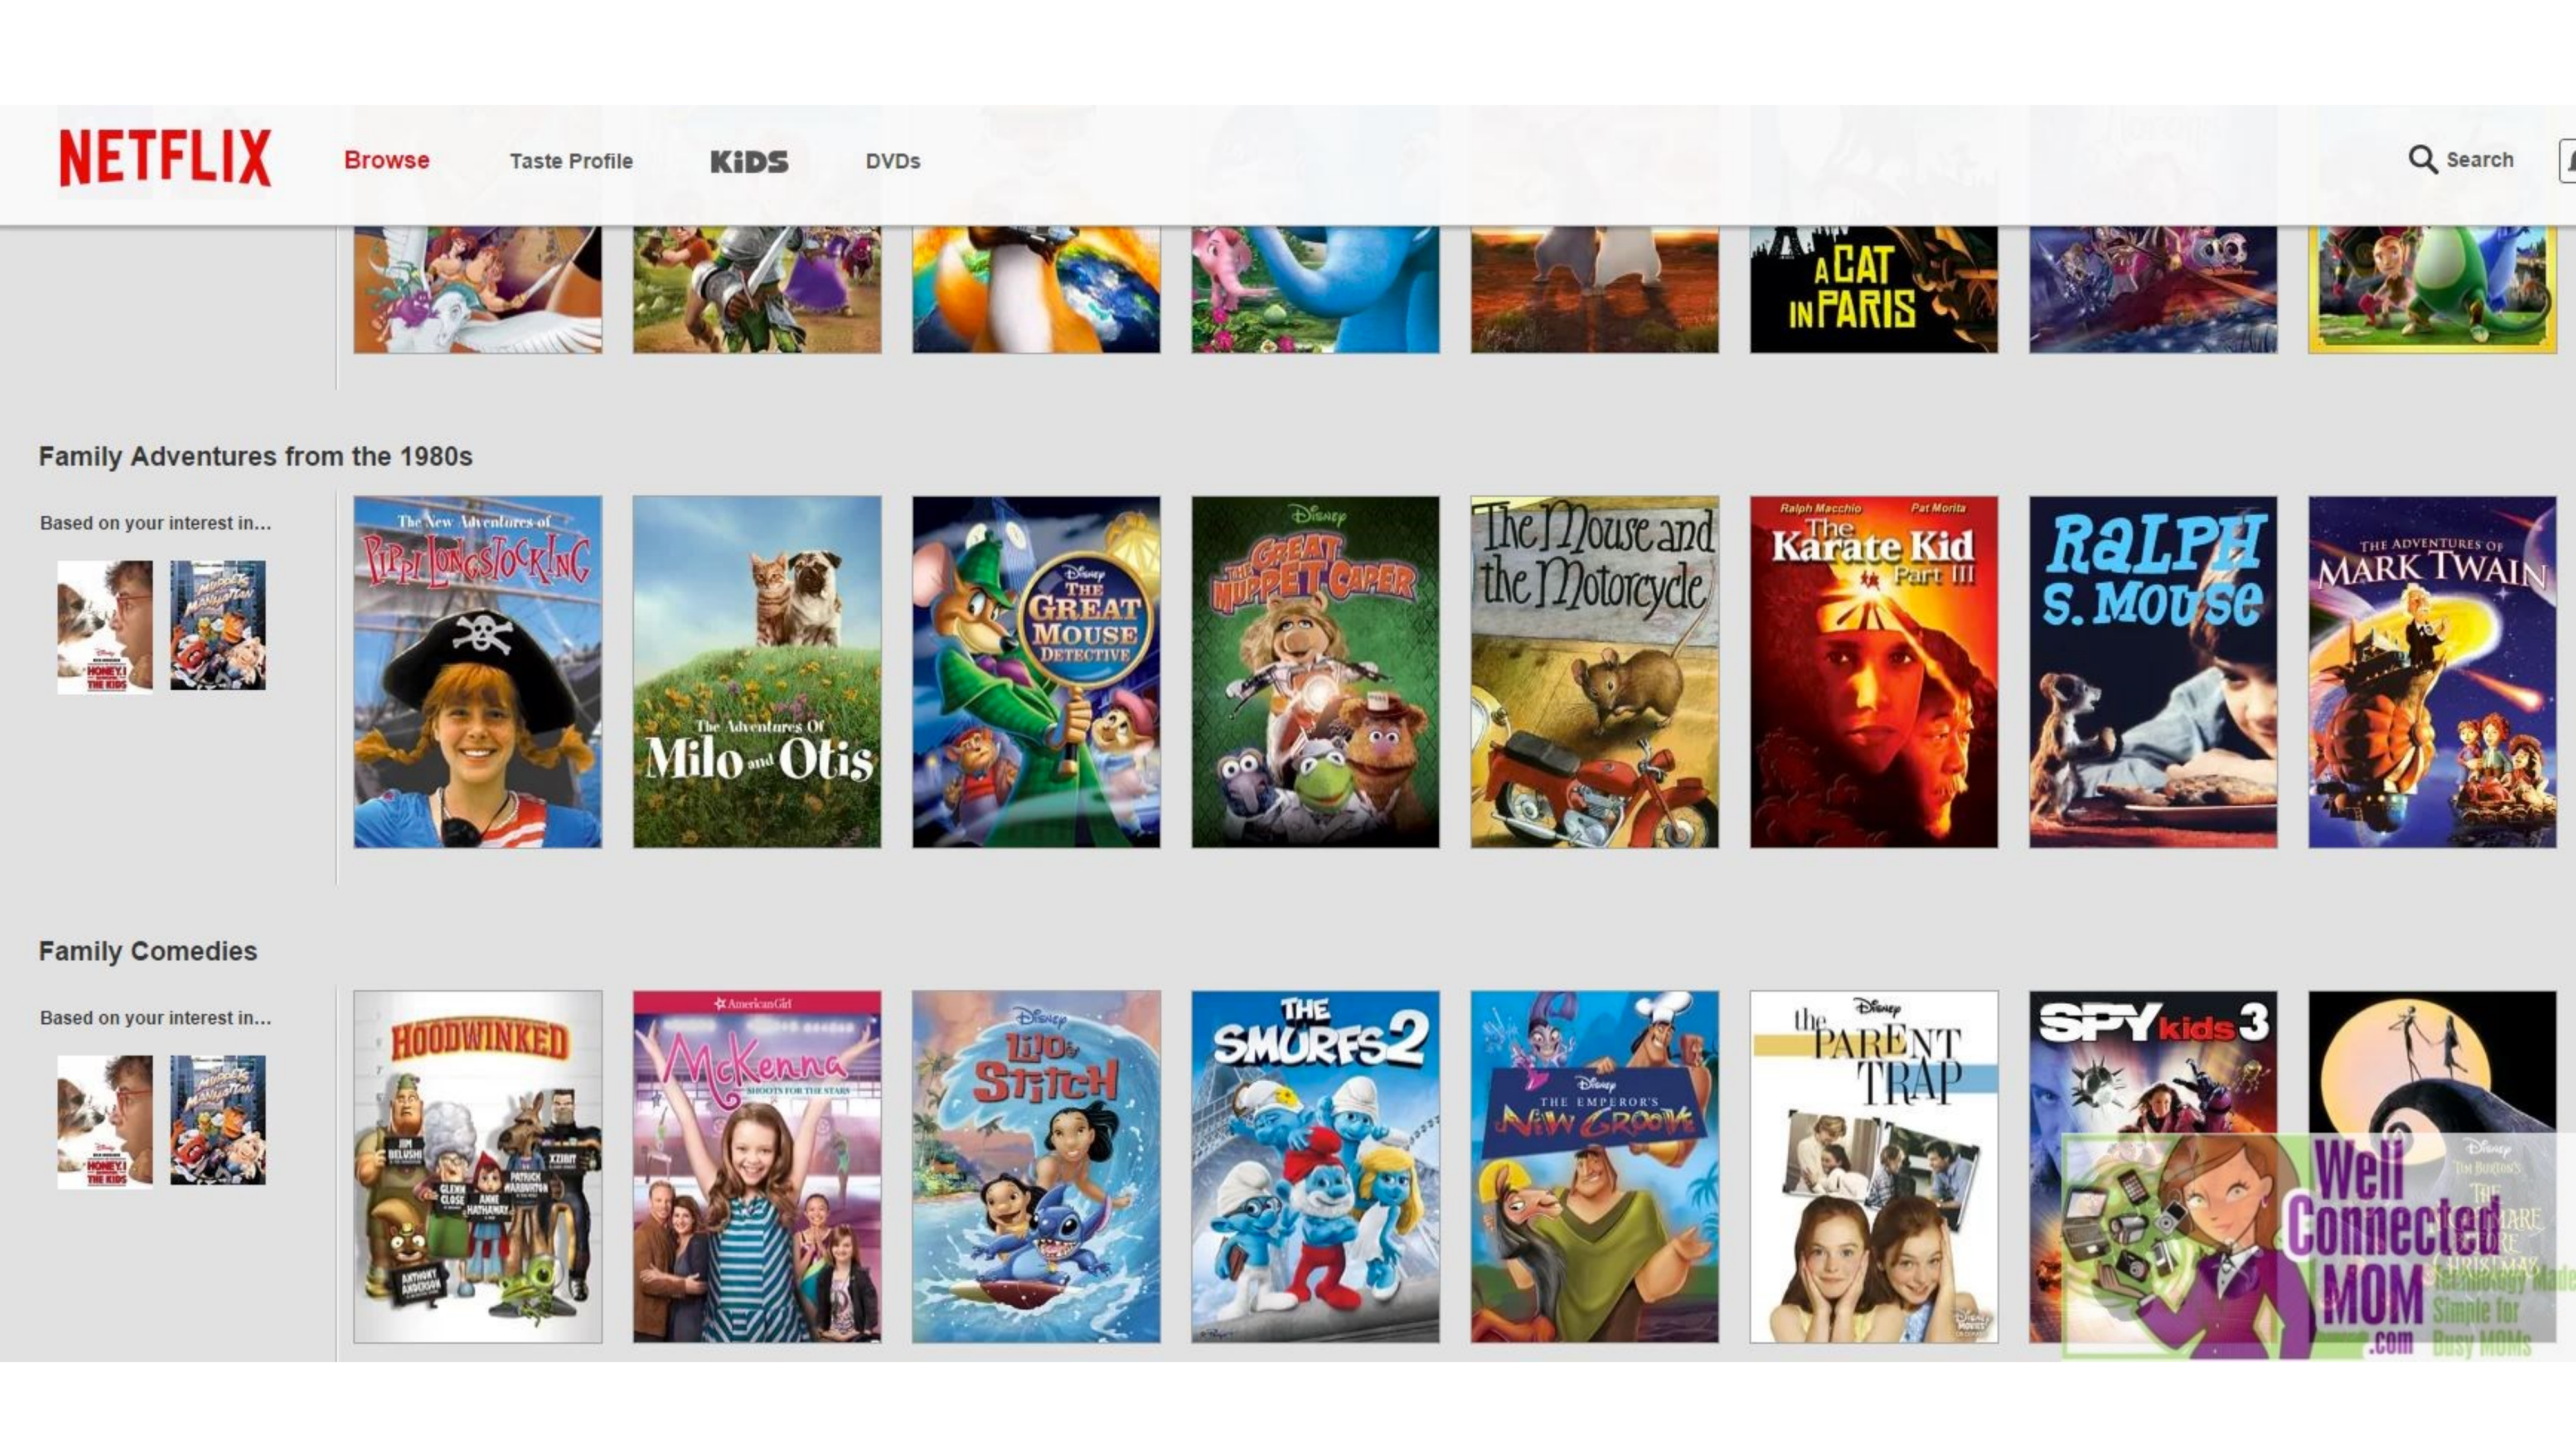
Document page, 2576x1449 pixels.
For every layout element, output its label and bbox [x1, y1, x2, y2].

picture [0, 105, 2576, 1362]
